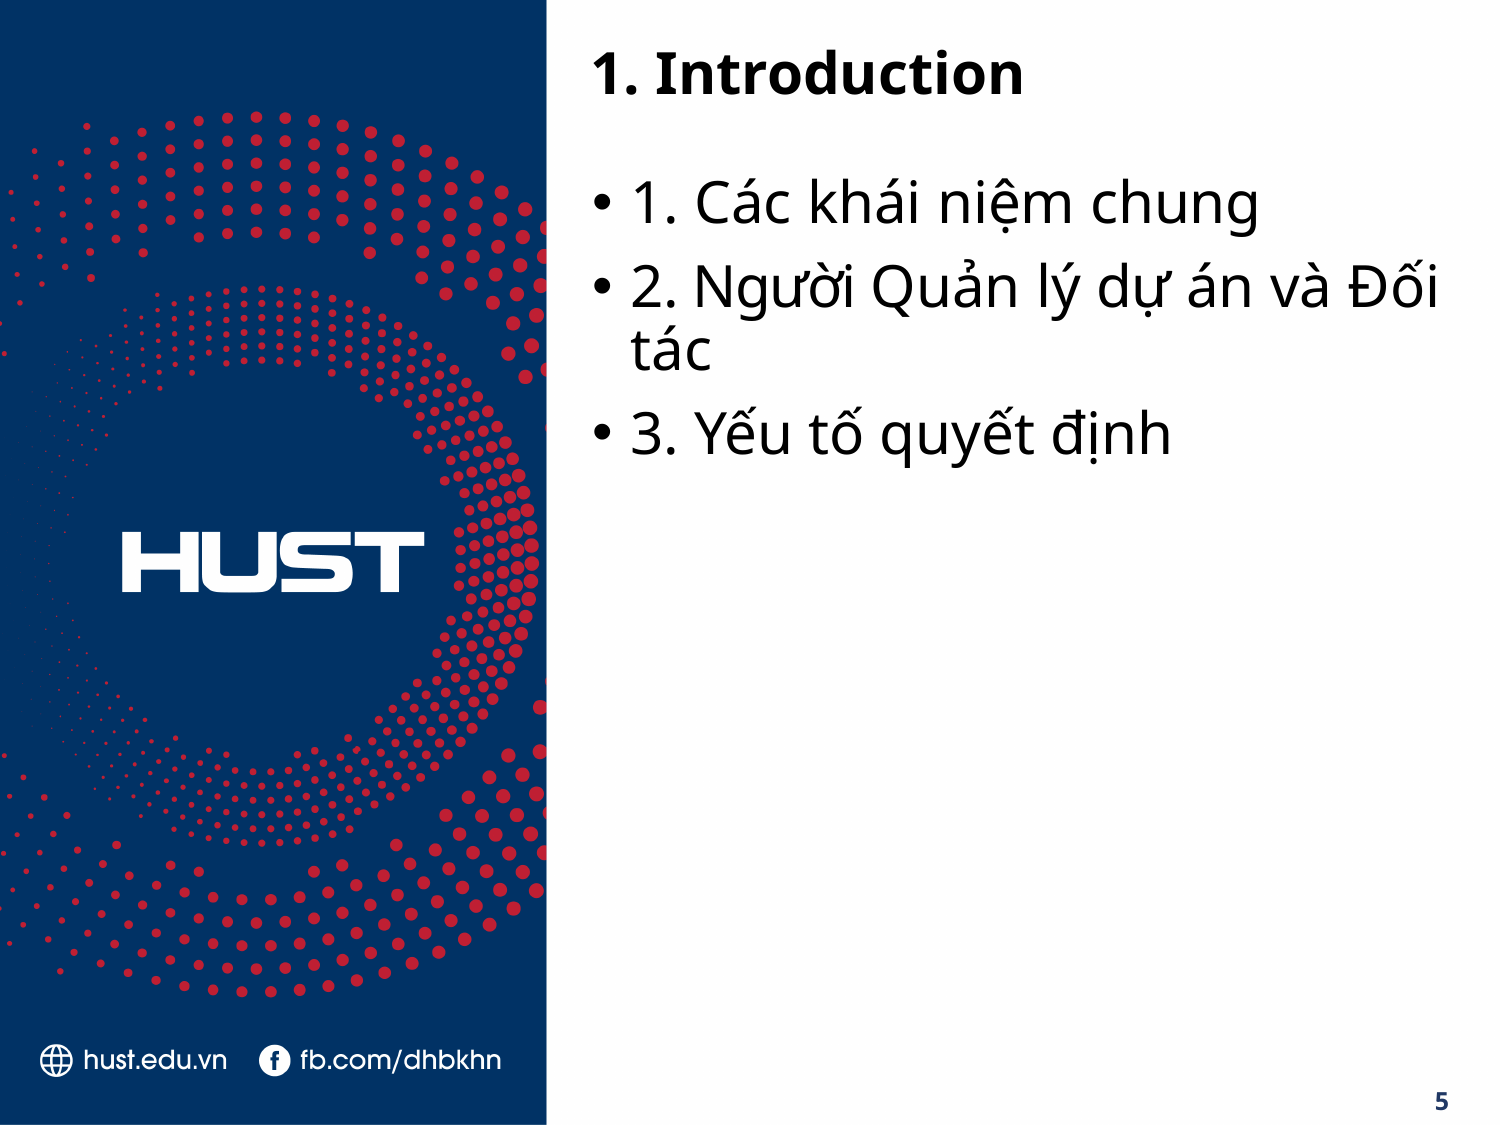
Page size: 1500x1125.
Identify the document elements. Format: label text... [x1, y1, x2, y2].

slide_number 5 [1126, 1078, 1464, 1125]
title 1. Introduction [576, 36, 1462, 111]
picture [0, 0, 1500, 1125]
list 1. Các khái niệm chung 2. Người Quản lý dự án và Đối tác 3. Yếu tố quyết định [578, 165, 1462, 1073]
